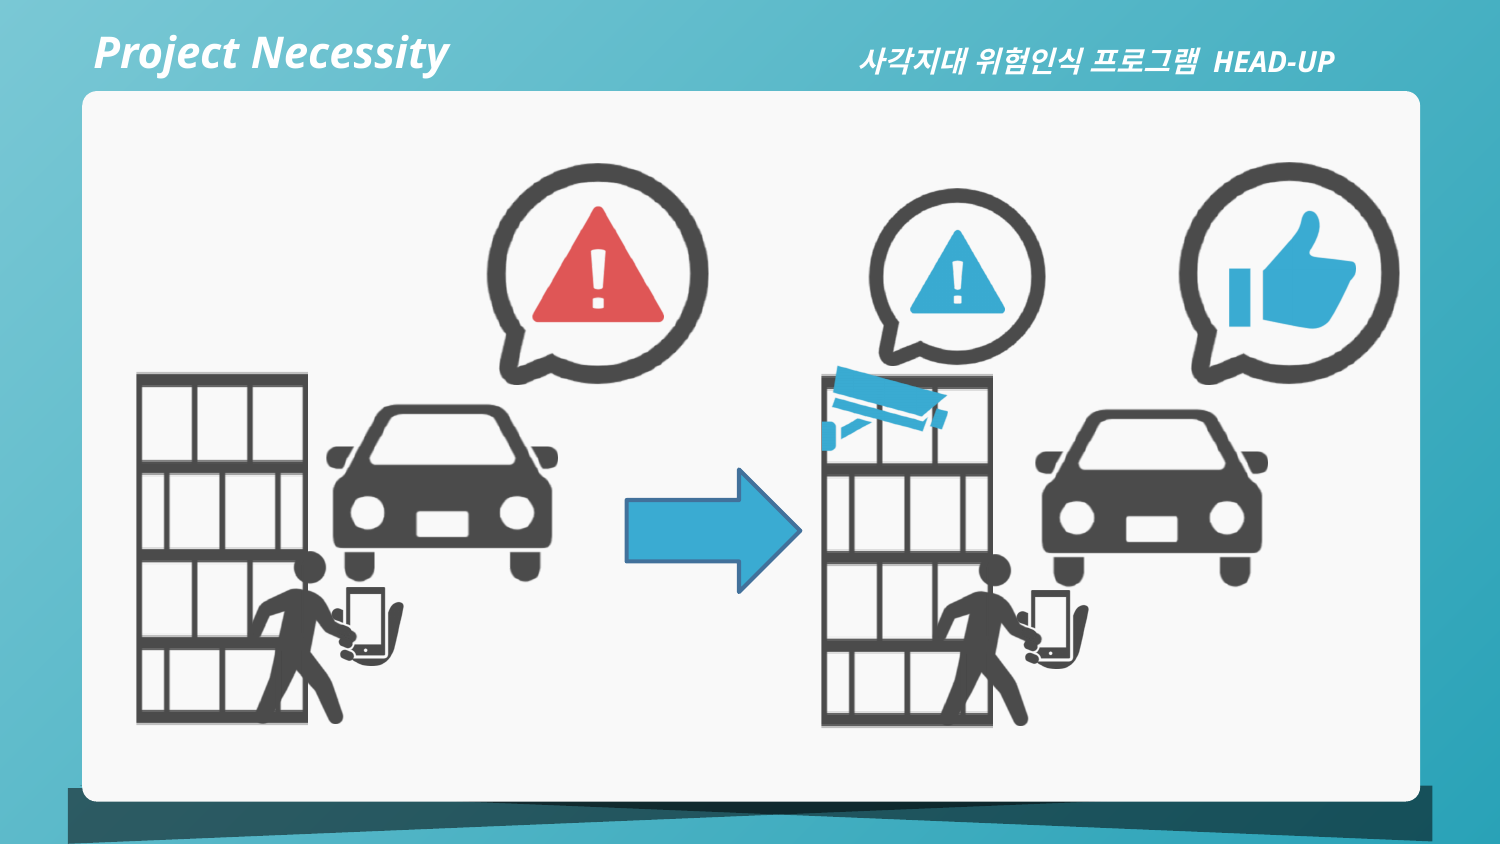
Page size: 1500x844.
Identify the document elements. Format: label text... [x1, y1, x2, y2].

text_box Project Necessity [82, 19, 929, 89]
picture [821, 162, 1401, 762]
text_box 사각지대 위험인식 프로그램 HEAD-UP [842, 35, 1421, 88]
picture [135, 162, 709, 759]
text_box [67, 90, 1433, 844]
